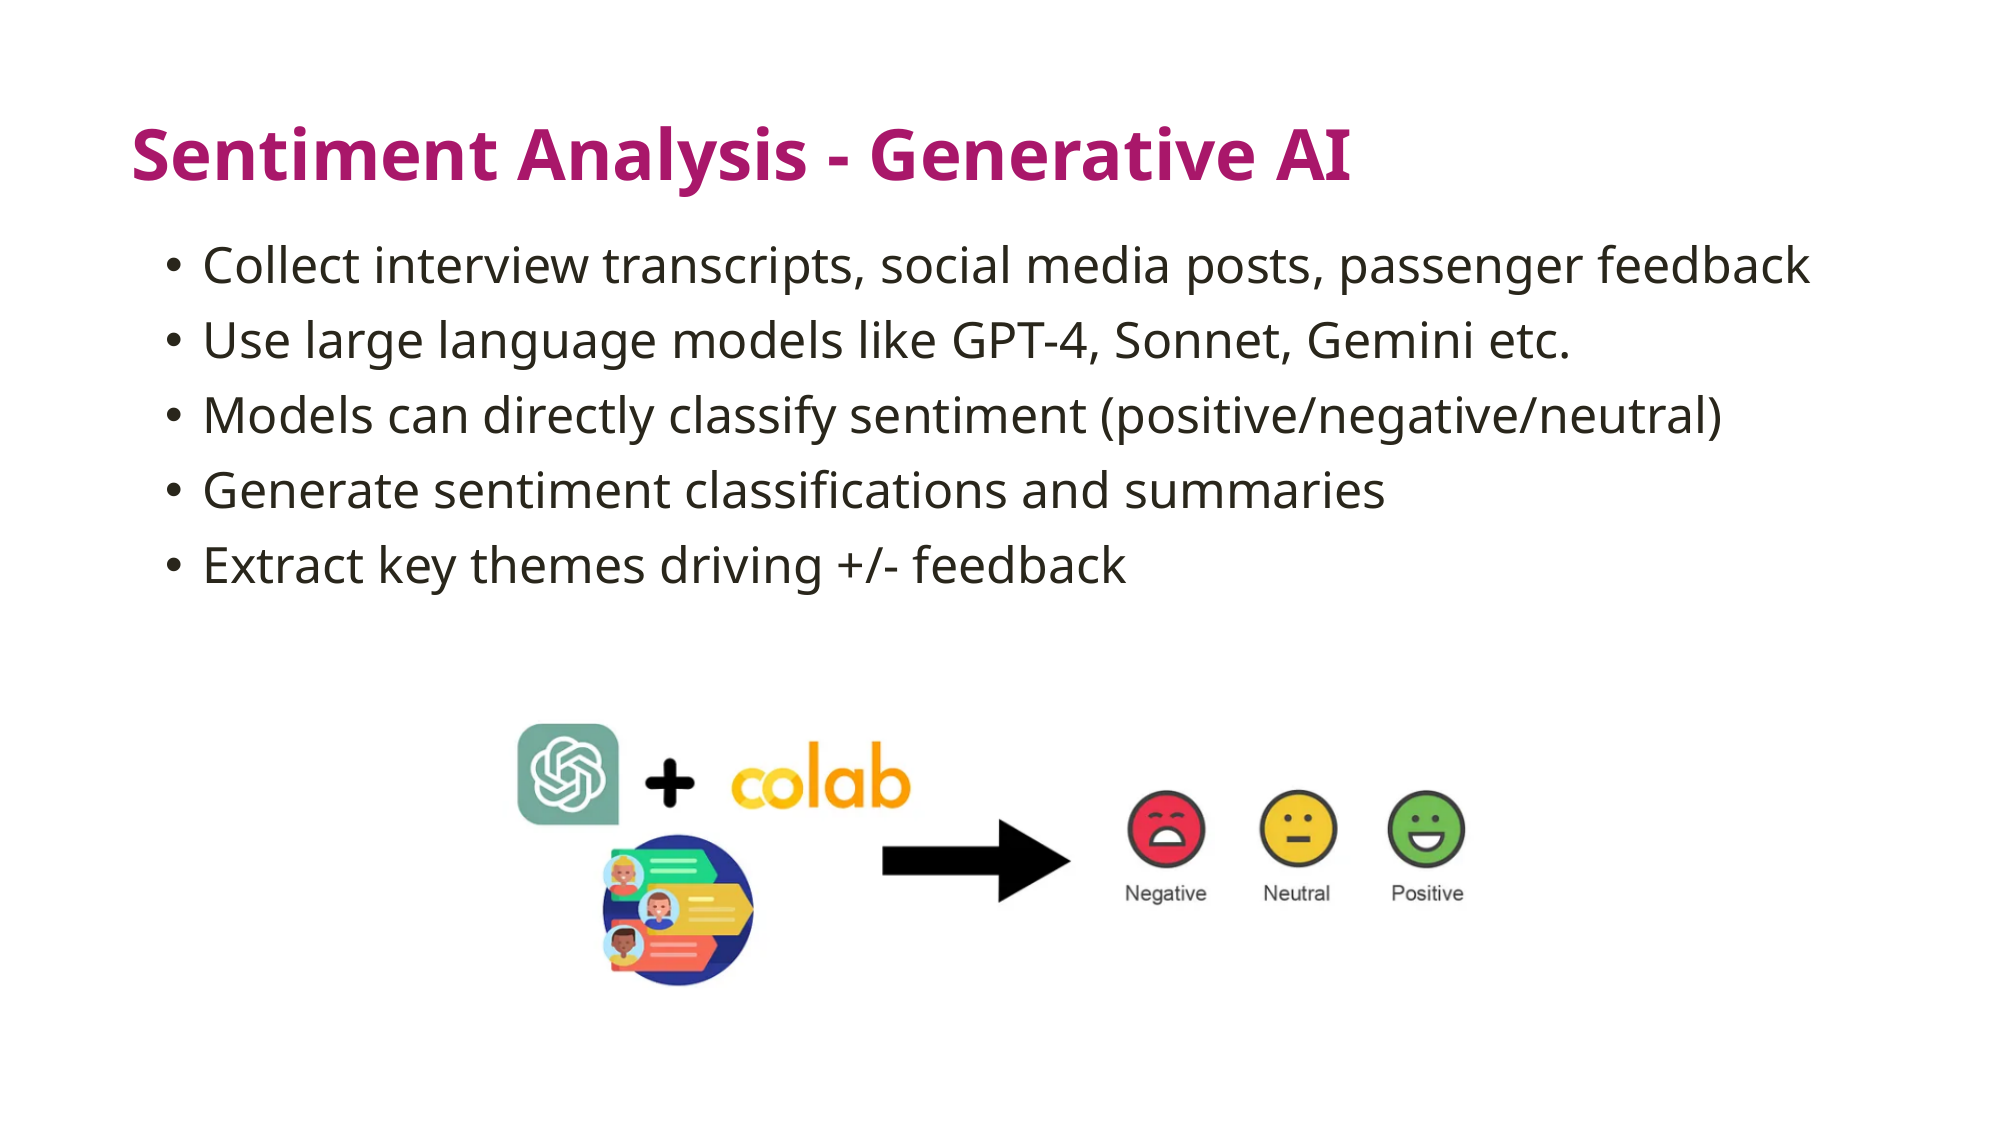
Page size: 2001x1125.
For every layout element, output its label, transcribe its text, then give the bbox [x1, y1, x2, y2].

list Collect interview transcripts, social media posts, passenger feedback Use large language models like GPT-4, Sonnet, Gemini etc. Models can directly classify sentiment (positive/negative/neutral) Generate sentiment classifications and summaries Extract key themes driving +/- feedback [150, 233, 1900, 947]
picture [462, 676, 1610, 1045]
title Sentiment Analysis - Generative AI [116, 103, 1956, 322]
